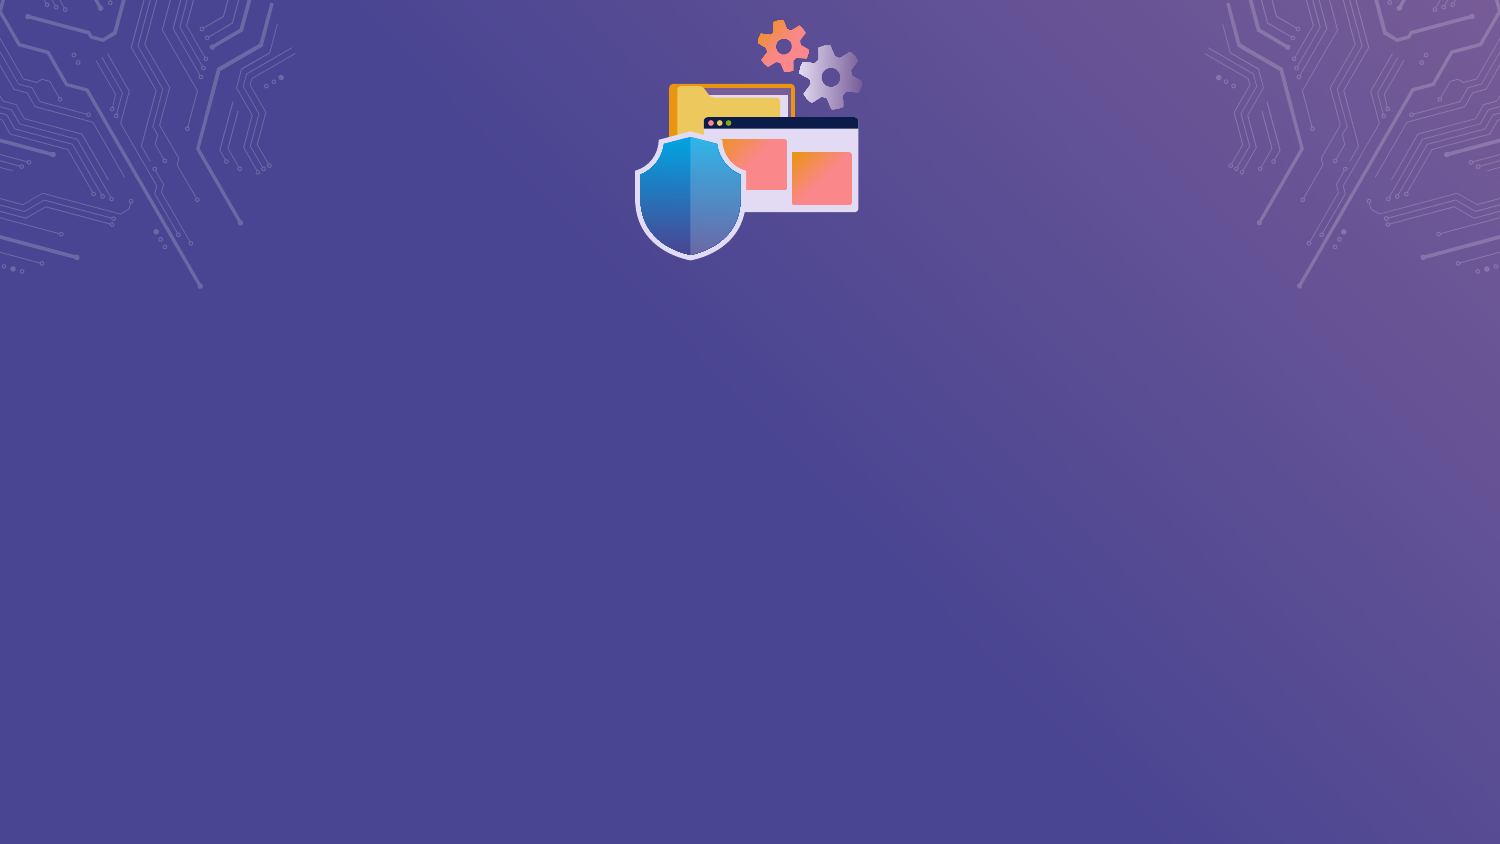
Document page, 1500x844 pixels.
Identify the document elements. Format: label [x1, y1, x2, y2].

text_box [634, 20, 863, 261]
